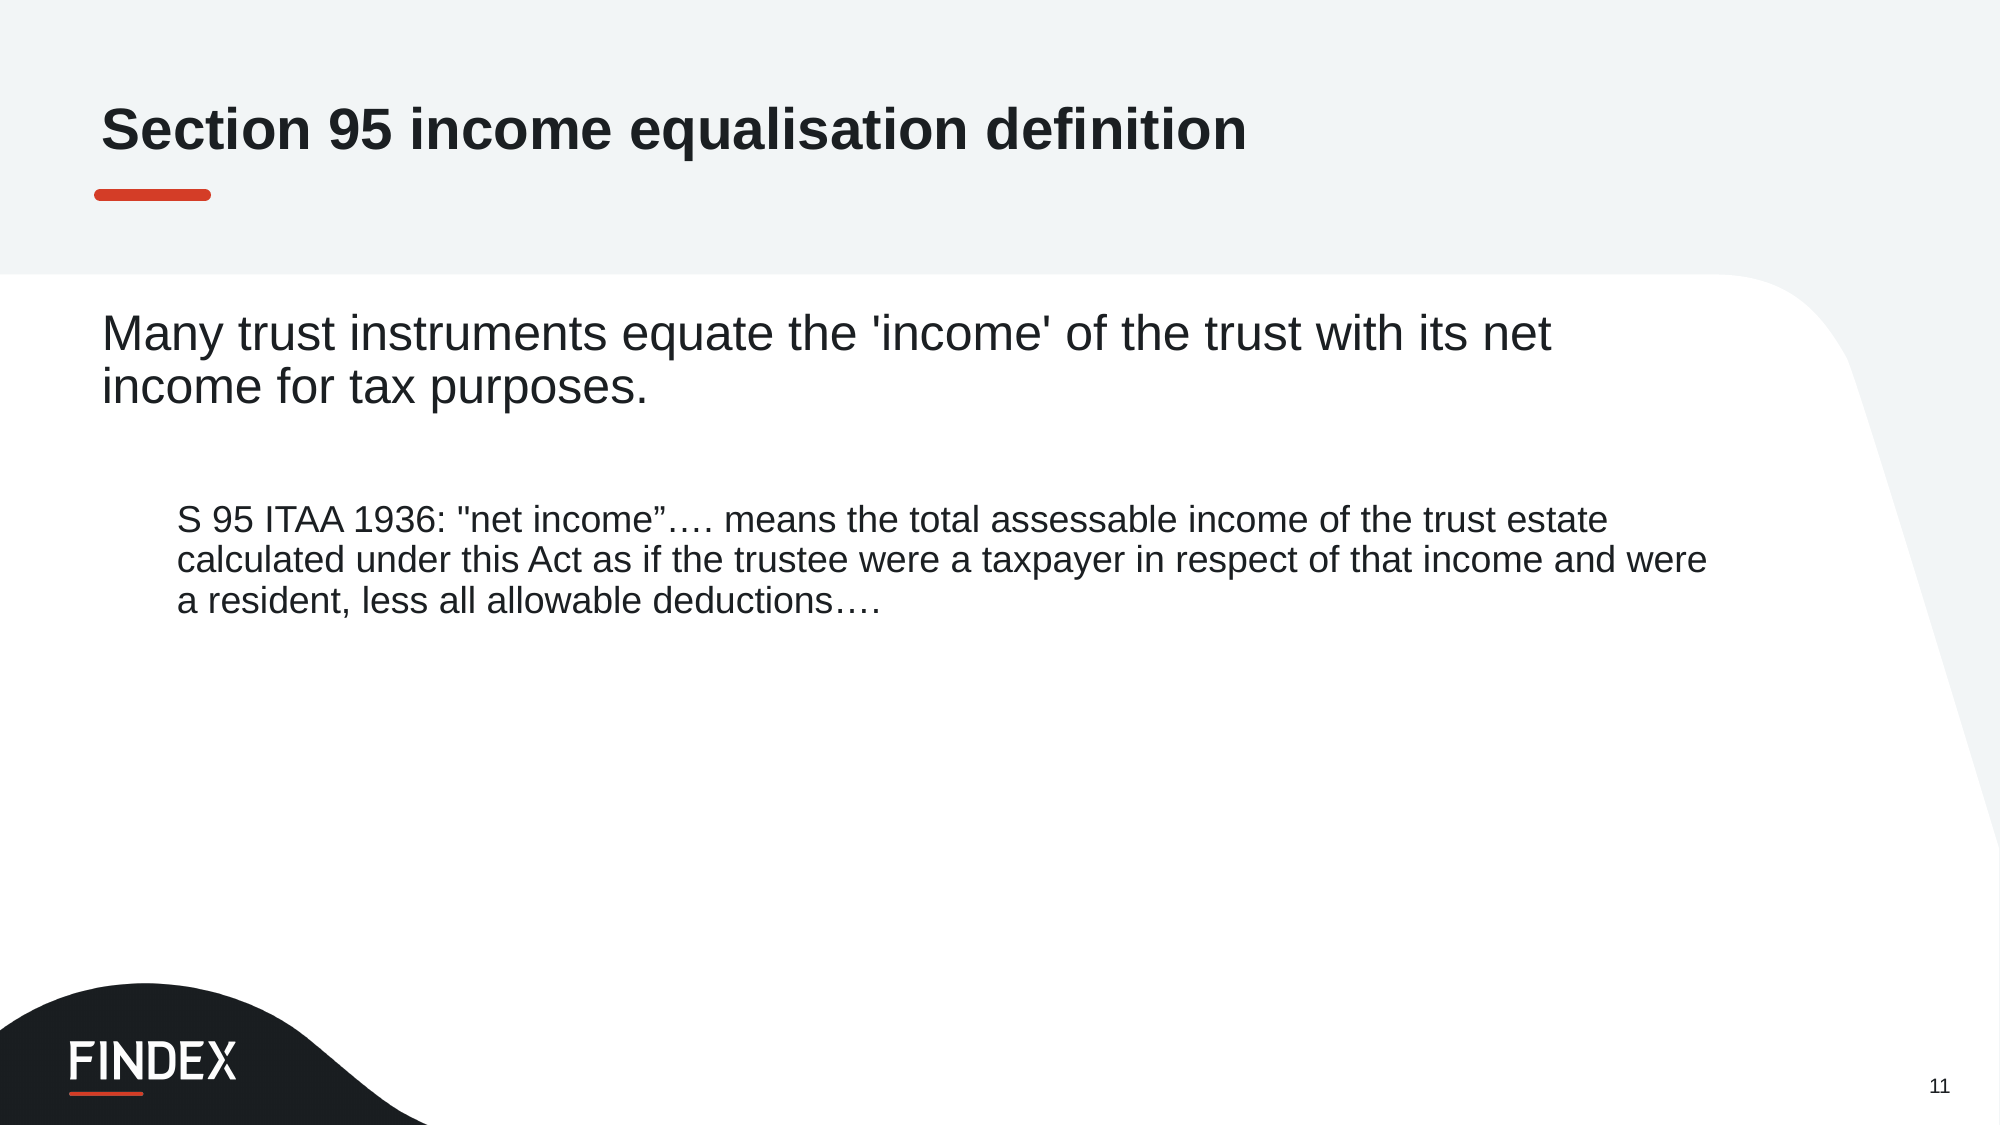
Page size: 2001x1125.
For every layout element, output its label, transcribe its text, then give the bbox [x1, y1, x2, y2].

list Many trust instruments equate the 'income' of the trust with its net income for tax purposes. S 95 ITAA 1936: "net income”…. means the total assessable income of the trust estate calculated under this Act as if the trustee were a taxpayer in respect of that income and were a resident, less all allowable deductions…. [87, 299, 1743, 920]
list Section 95 income equalisation definition [87, 91, 1743, 196]
picture [0, 983, 456, 1125]
